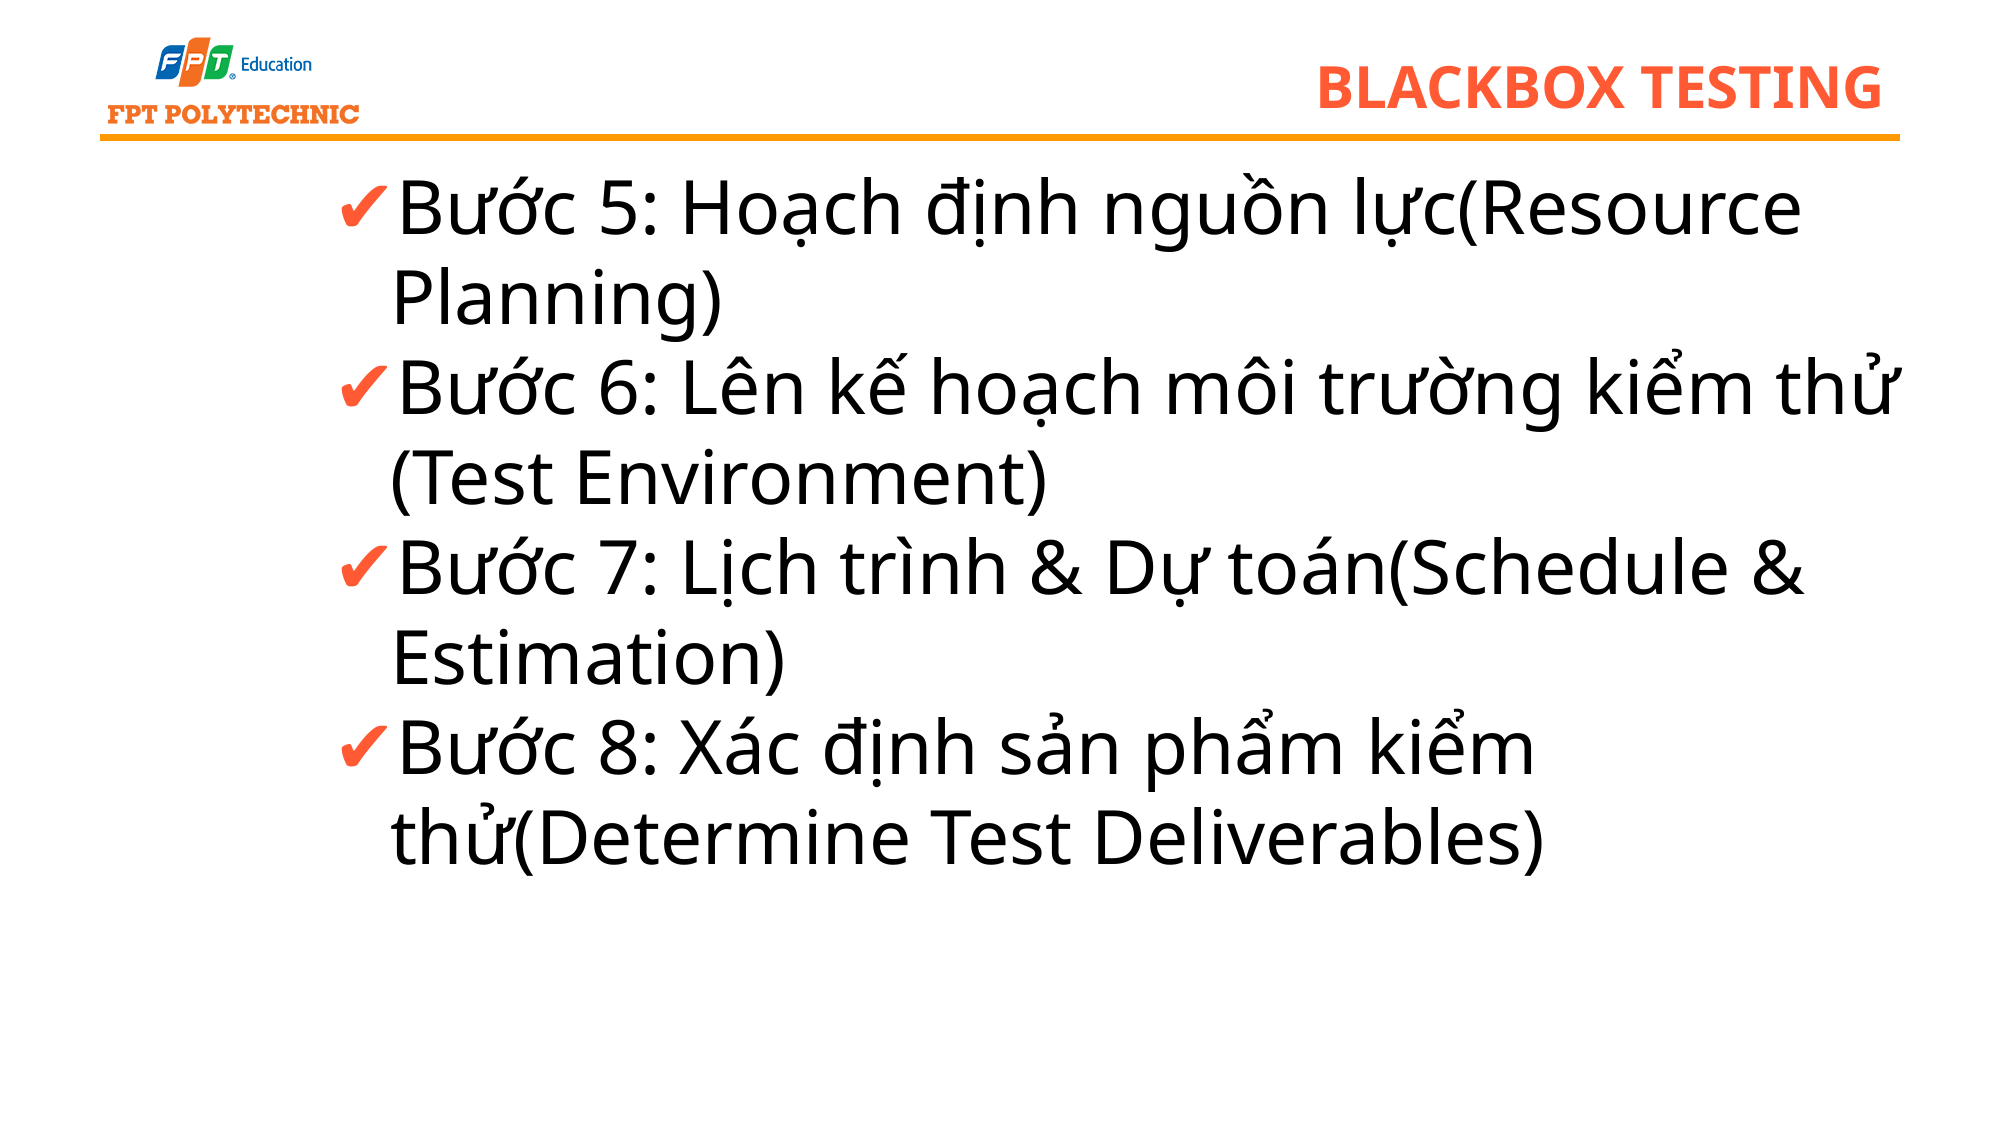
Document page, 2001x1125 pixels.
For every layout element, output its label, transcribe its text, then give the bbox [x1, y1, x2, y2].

title blackbox testing [366, 45, 1900, 125]
picture [99, 25, 367, 134]
picture [99, 135, 367, 143]
text_box Bước 5: Hoạch định nguồn lực(Resource Planning) Bước 6: Lên kế hoạch môi trường kiểm thử (Test Environment) Bước 7: Lịch trình & Dự toán(Schedule & Estimation) Bước 8: Xác định sản phẩm kiểm thử(Determine Test Deliverables) [112, 151, 1973, 1009]
